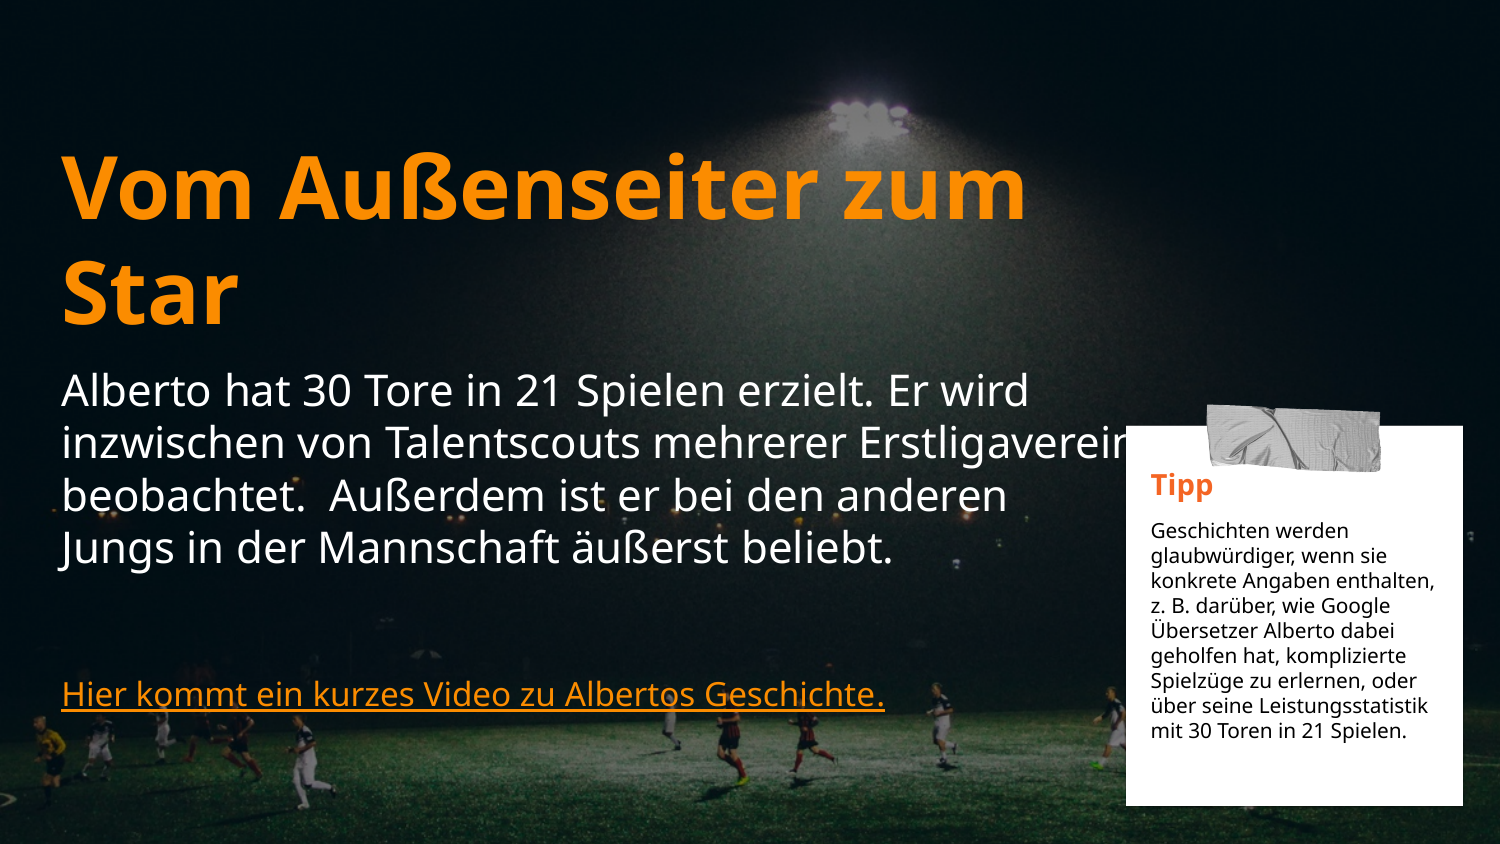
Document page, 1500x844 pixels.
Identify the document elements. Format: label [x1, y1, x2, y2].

text_box [1112, 403, 1476, 821]
picture [0, 0, 1500, 844]
